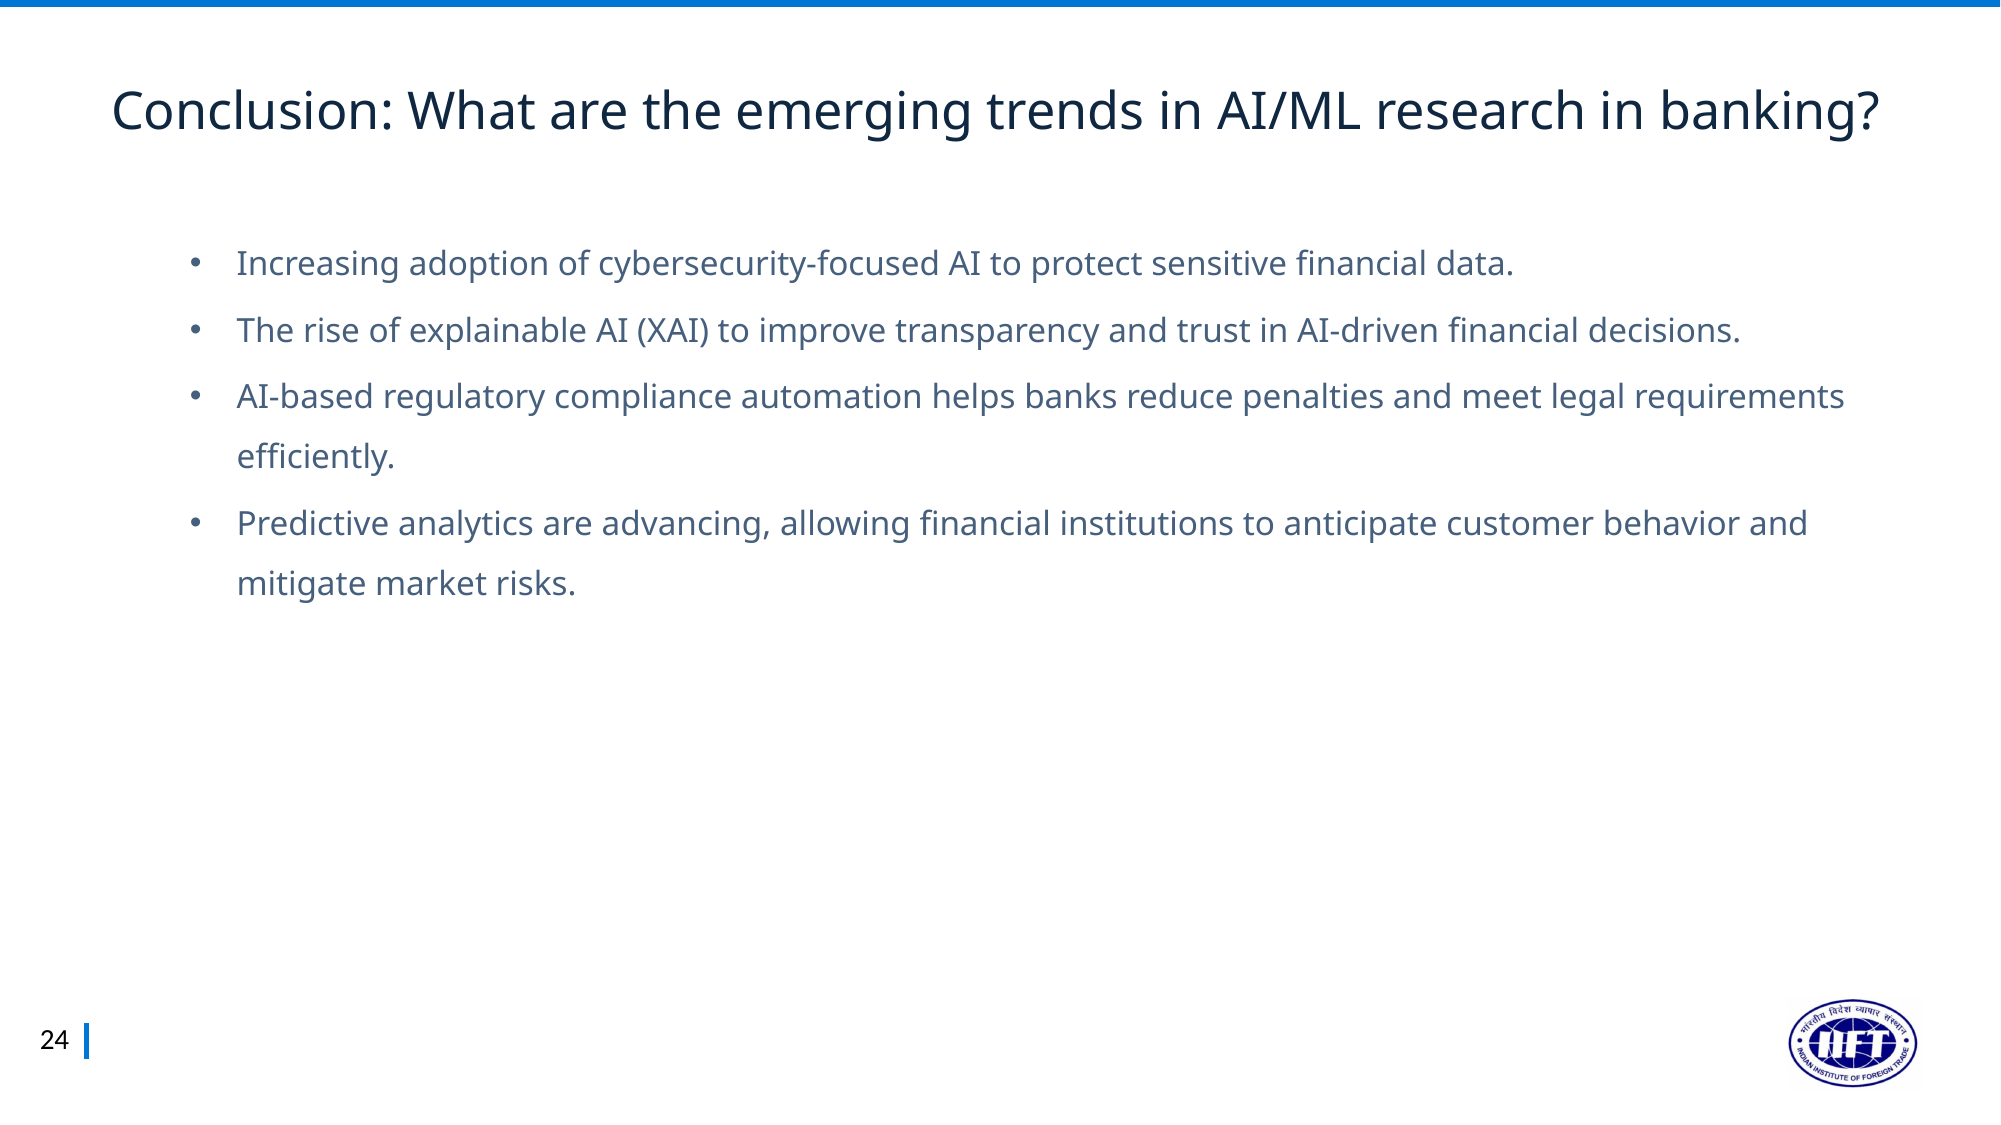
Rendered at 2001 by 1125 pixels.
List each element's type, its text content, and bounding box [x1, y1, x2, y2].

picture [1786, 997, 1923, 1090]
slide_number 24 [24, 1012, 100, 1069]
list Conclusion: What are the emerging trends in AI/ML research in banking? [96, 70, 1933, 201]
list Increasing adoption of cybersecurity-focused AI to protect sensitive financial data. The rise of explainable AI (XAI) to improve transparency and trust in AI-driven financial decisions. AI-based regulatory compliance automation helps banks reduce penalties and meet legal requirements efficiently. Predictive analytics are advancing, allowing financial institutions to anticipate customer behavior and mitigate market risks. [99, 215, 1937, 988]
